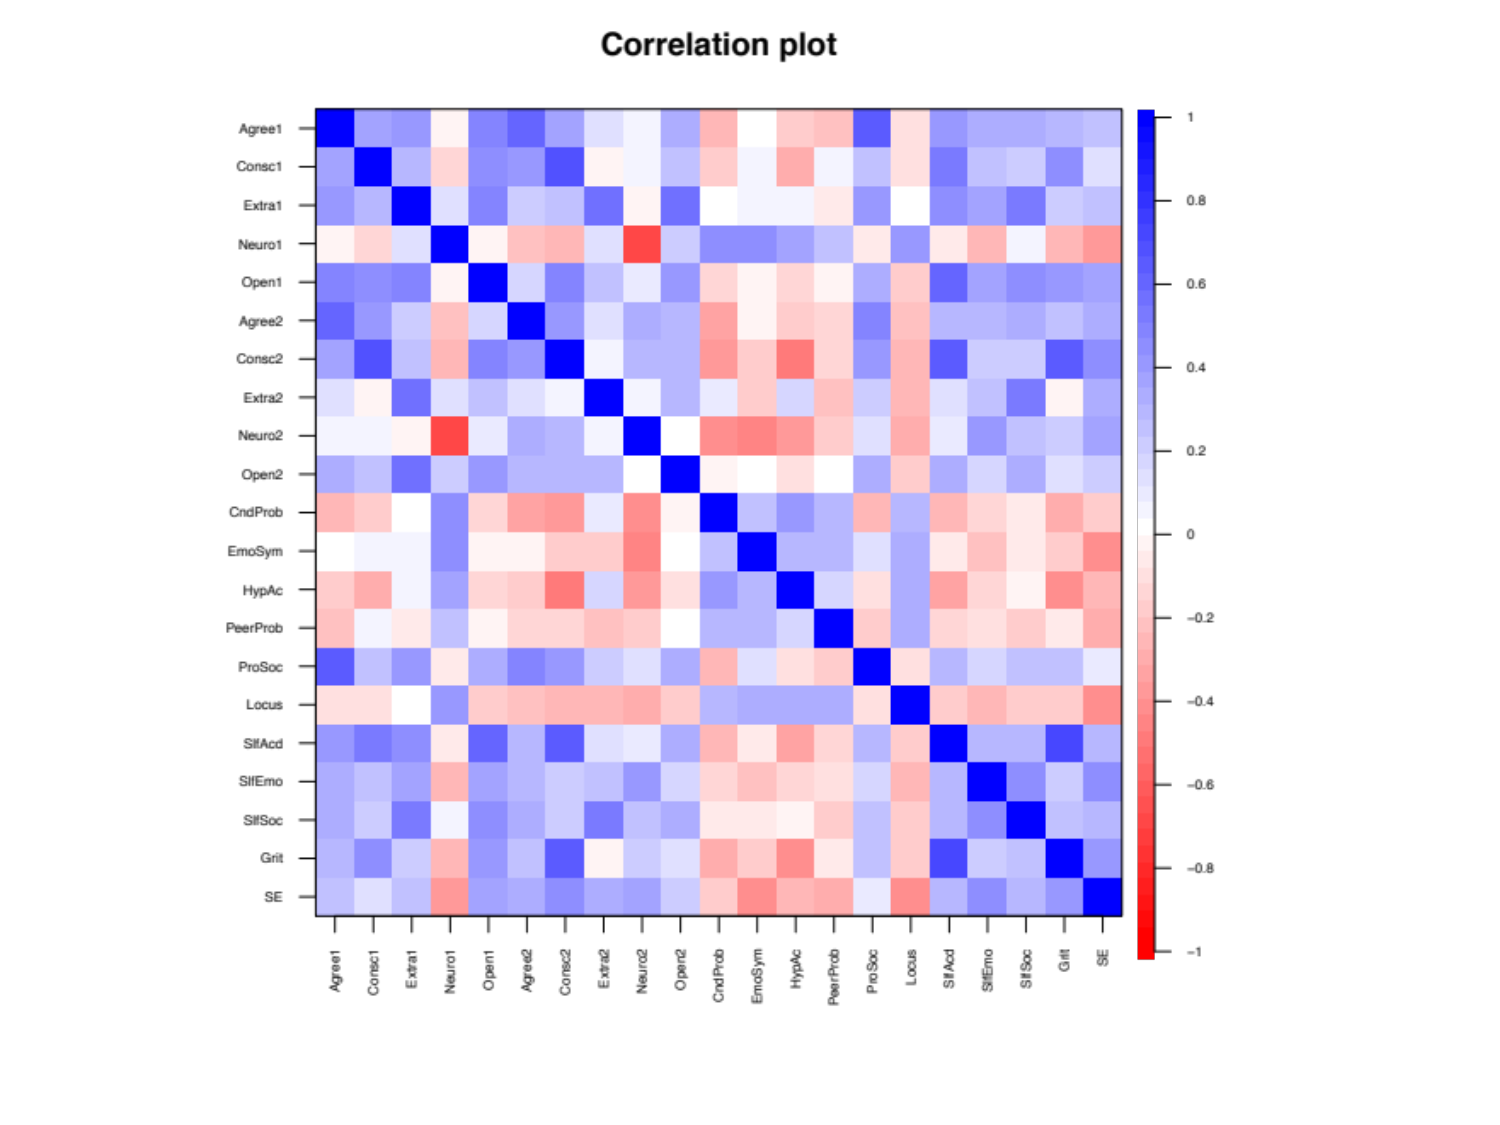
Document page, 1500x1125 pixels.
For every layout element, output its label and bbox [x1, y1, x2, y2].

picture [186, 30, 1232, 1015]
